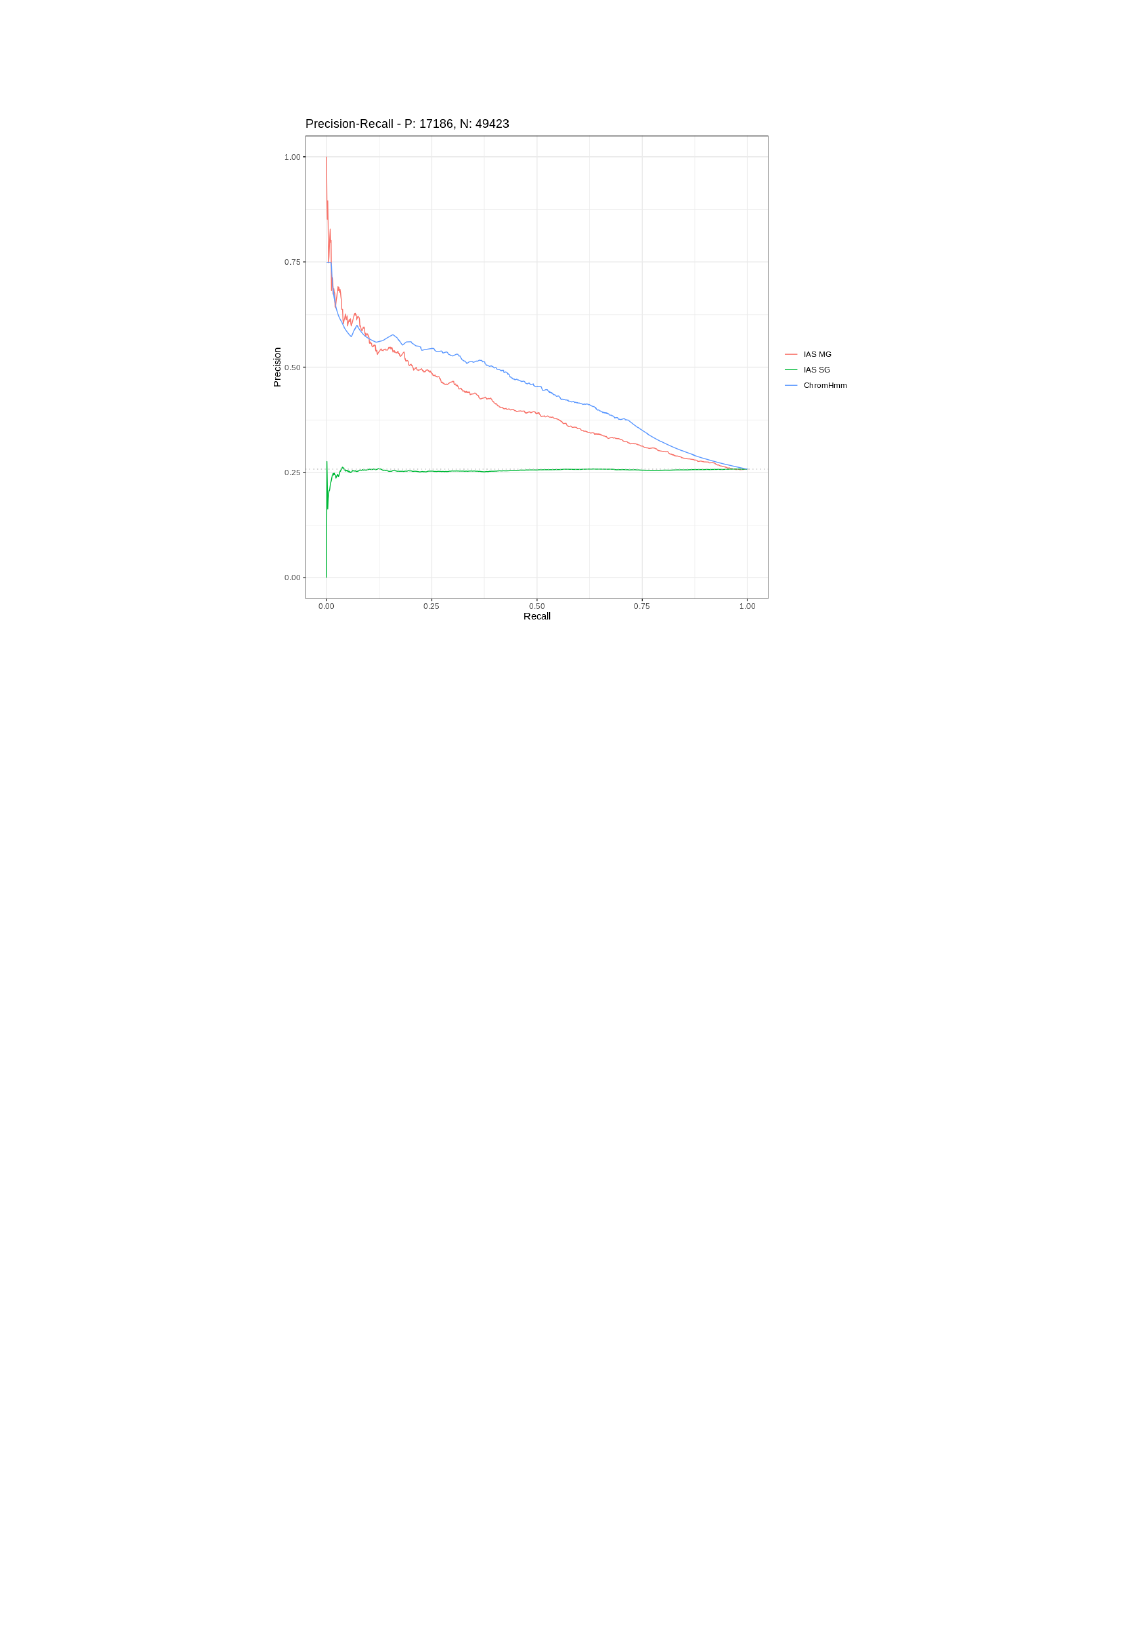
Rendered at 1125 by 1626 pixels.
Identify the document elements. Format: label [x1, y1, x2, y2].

picture [223, 113, 901, 626]
